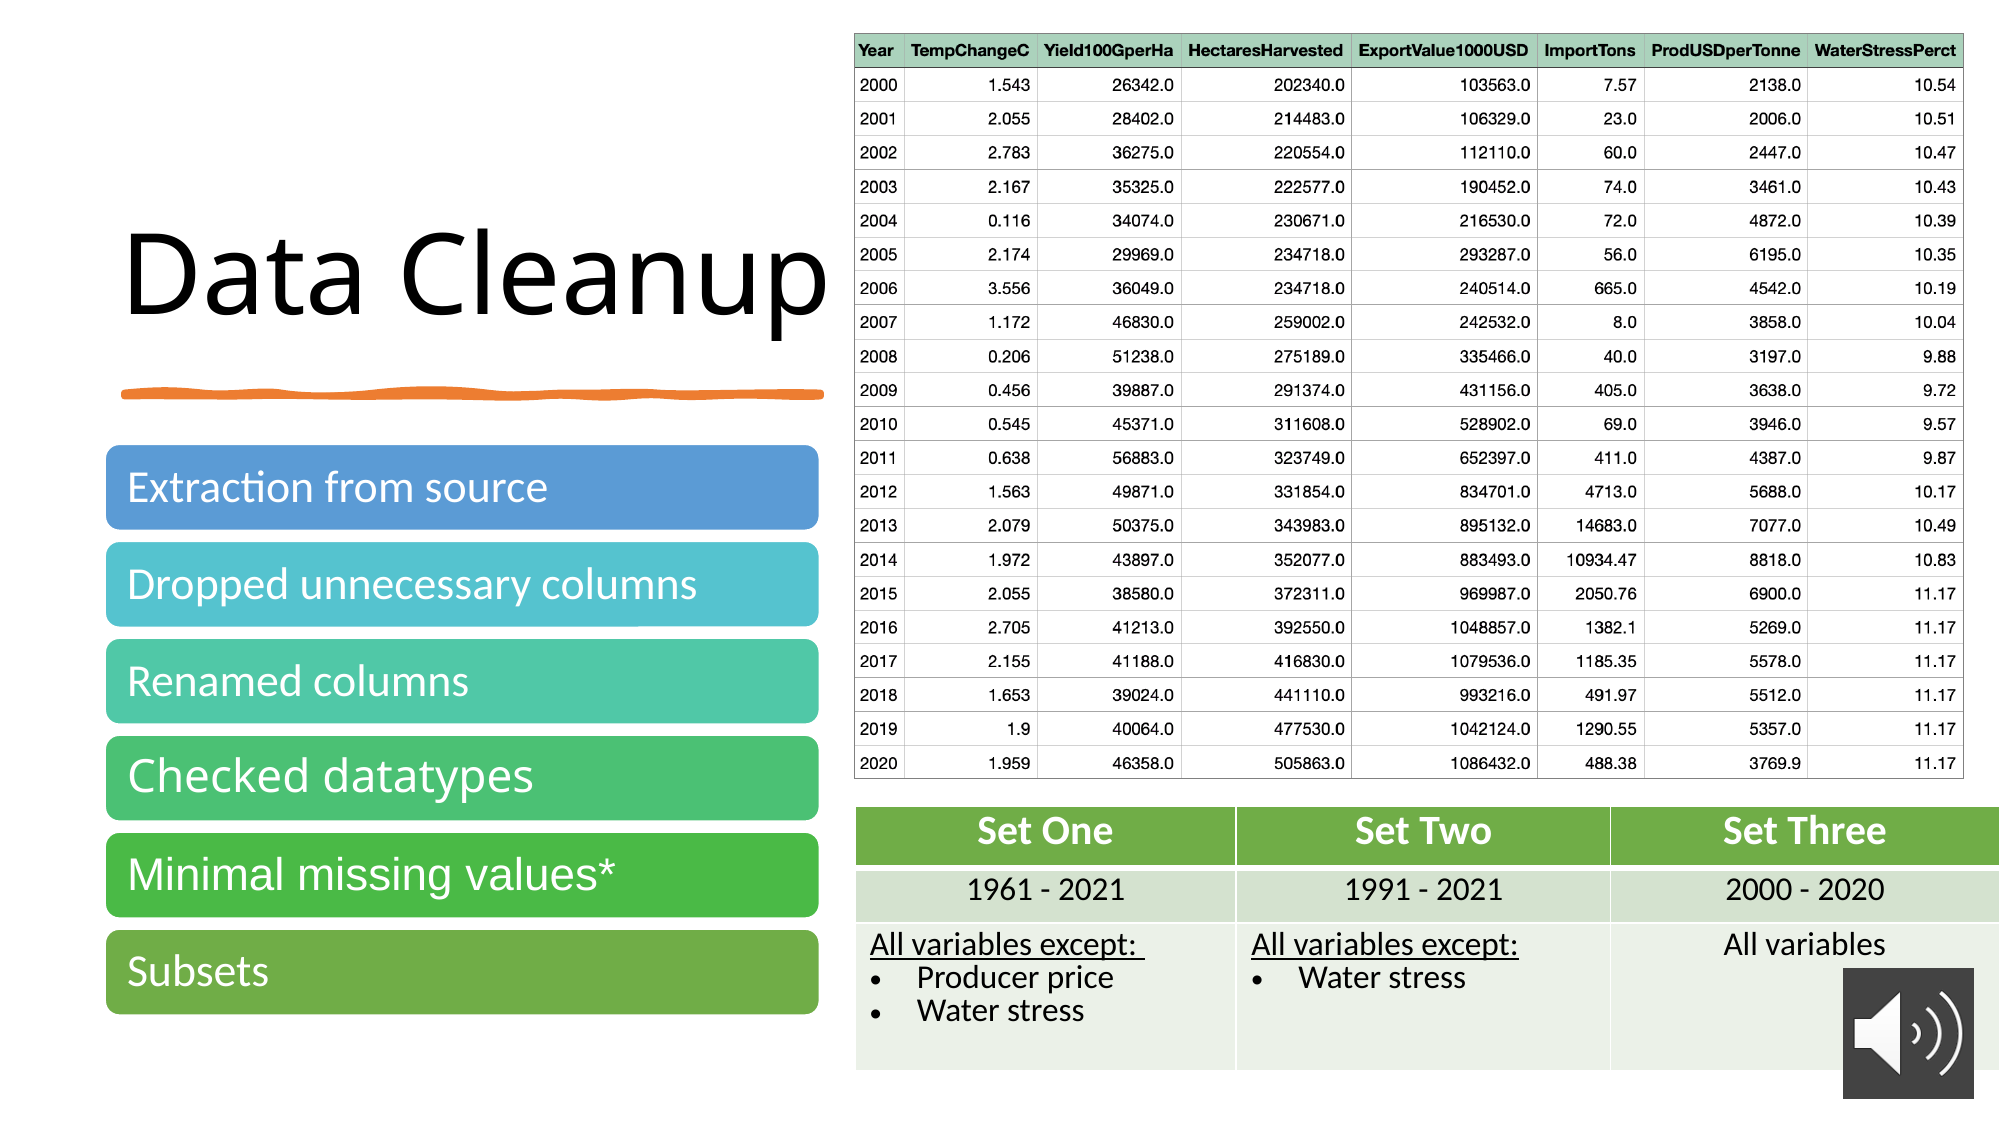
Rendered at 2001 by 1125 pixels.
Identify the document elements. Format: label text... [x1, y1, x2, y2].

table_cell 1961 - 2021 [856, 871, 1235, 922]
table_cell All variables except: Water stress [1237, 924, 1610, 1070]
table_cell 2000 - 2020 [1611, 871, 1999, 922]
table_cell 1991 - 2021 [1237, 871, 1610, 922]
table_cell All variables except: Producer price Water stress [856, 924, 1235, 1070]
picture [854, 33, 1964, 779]
table_header Set Three [1611, 807, 1999, 865]
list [104, 443, 820, 1016]
picture [1841, 966, 1975, 1100]
table_header Set Two [1237, 807, 1610, 865]
text_box [123, 388, 822, 399]
table_header Set One [856, 807, 1235, 865]
text_box [0, 0, 2000, 1125]
title Data Cleanup [105, 53, 854, 347]
table_cell All variables [1611, 924, 1999, 1070]
